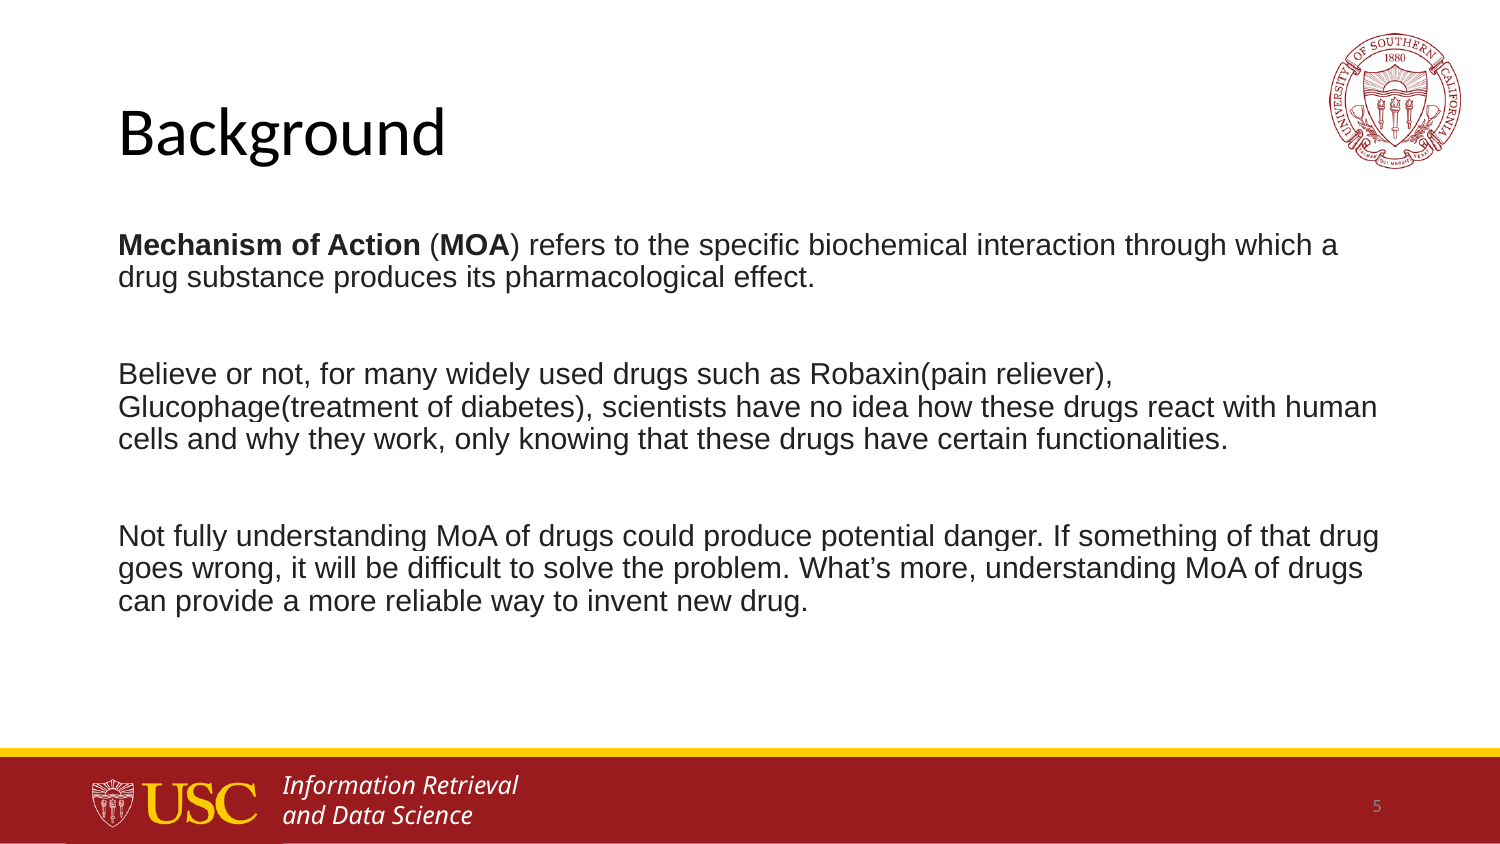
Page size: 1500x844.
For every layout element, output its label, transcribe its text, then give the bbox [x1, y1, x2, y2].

title Background [103, 63, 1397, 203]
picture [66, 762, 283, 844]
list Mechanism of Action (MOA) refers to the specific biochemical interaction through which a drug substance produces its pharmacological effect. Believe or not, for many widely used drugs such as Robaxin(pain reliever), Glucophage(treatment of diabetes), scientists have no idea how these drugs react with human cells and why they work, only knowing that these drugs have certain functionalities. Not fully understanding MoA of drugs could produce potential danger. If something of that drug goes wrong, it will be difficult to solve the problem. What’s more, understanding MoA of drugs can provide a more reliable way to invent new drug. [103, 221, 1397, 755]
slide_number 5 [1059, 782, 1397, 827]
picture [1329, 33, 1461, 169]
